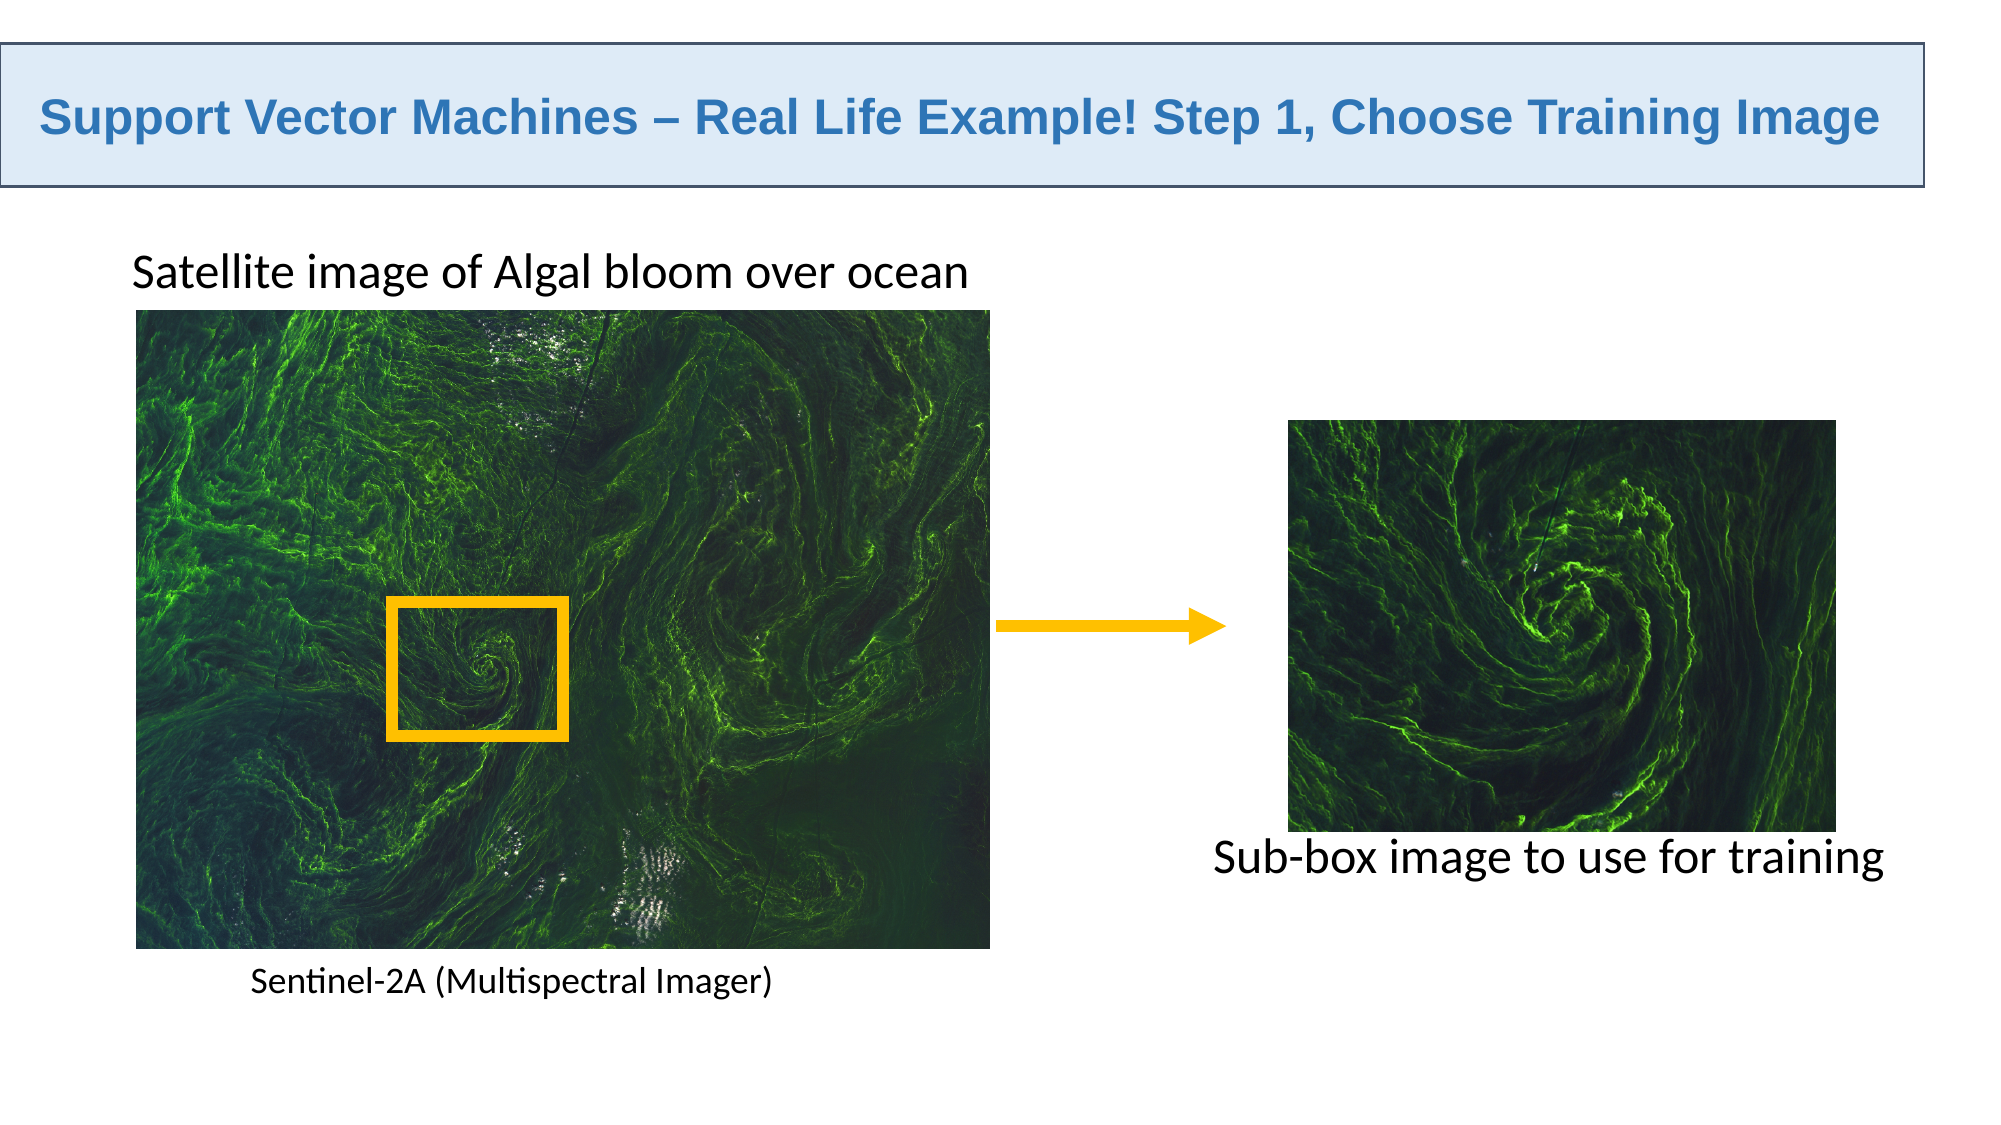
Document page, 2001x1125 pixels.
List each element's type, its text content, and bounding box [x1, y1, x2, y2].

picture [1286, 420, 1836, 832]
text_box Satellite image of Algal bloom over ocean [117, 231, 997, 307]
text_box Support Vector Machines – Real Life Example! Step 1, Choose Training Image [24, 77, 1912, 152]
text_box Sentinel-2A (Multispectral Imager) [235, 949, 793, 1009]
picture [136, 310, 990, 949]
text_box Sub-box image to use for training [1198, 816, 1912, 891]
text_box [0, 42, 1925, 188]
